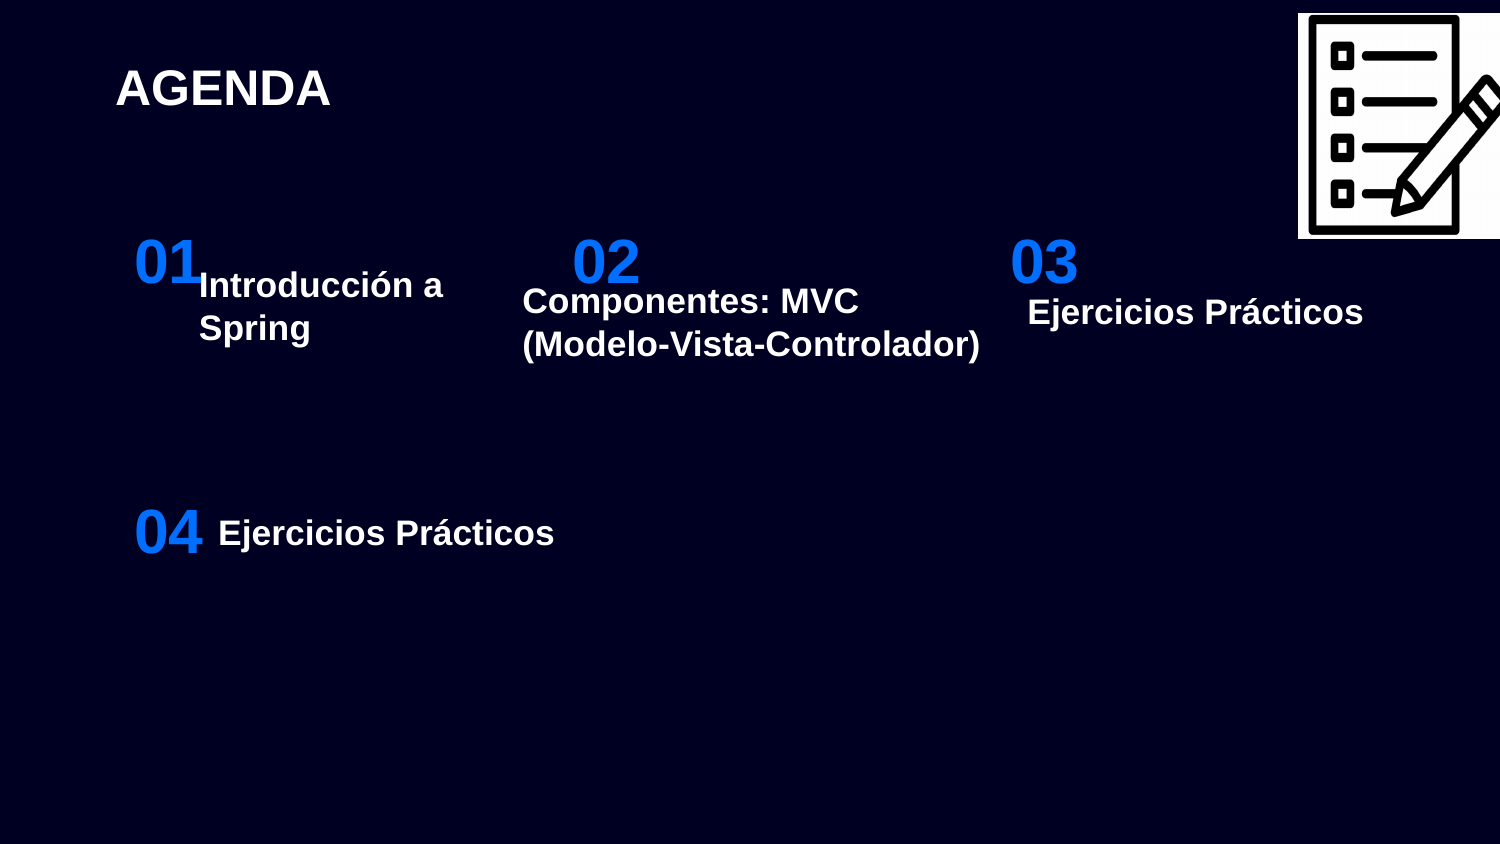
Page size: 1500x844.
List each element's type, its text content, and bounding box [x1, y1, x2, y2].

subtitle Introducción a Spring [183, 251, 496, 448]
title 01 [119, 221, 238, 285]
subtitle Ejercicios Prácticos [1002, 285, 1500, 474]
title 04 [119, 490, 238, 555]
picture [1298, 13, 1500, 240]
title 03 [995, 221, 1114, 285]
title AGENDA [100, 40, 1293, 135]
subtitle Componentes: MVC (Modelo-Vista-Controlador) [507, 273, 1026, 507]
title 02 [557, 221, 676, 273]
subtitle Ejercicios Prácticos [193, 506, 580, 695]
